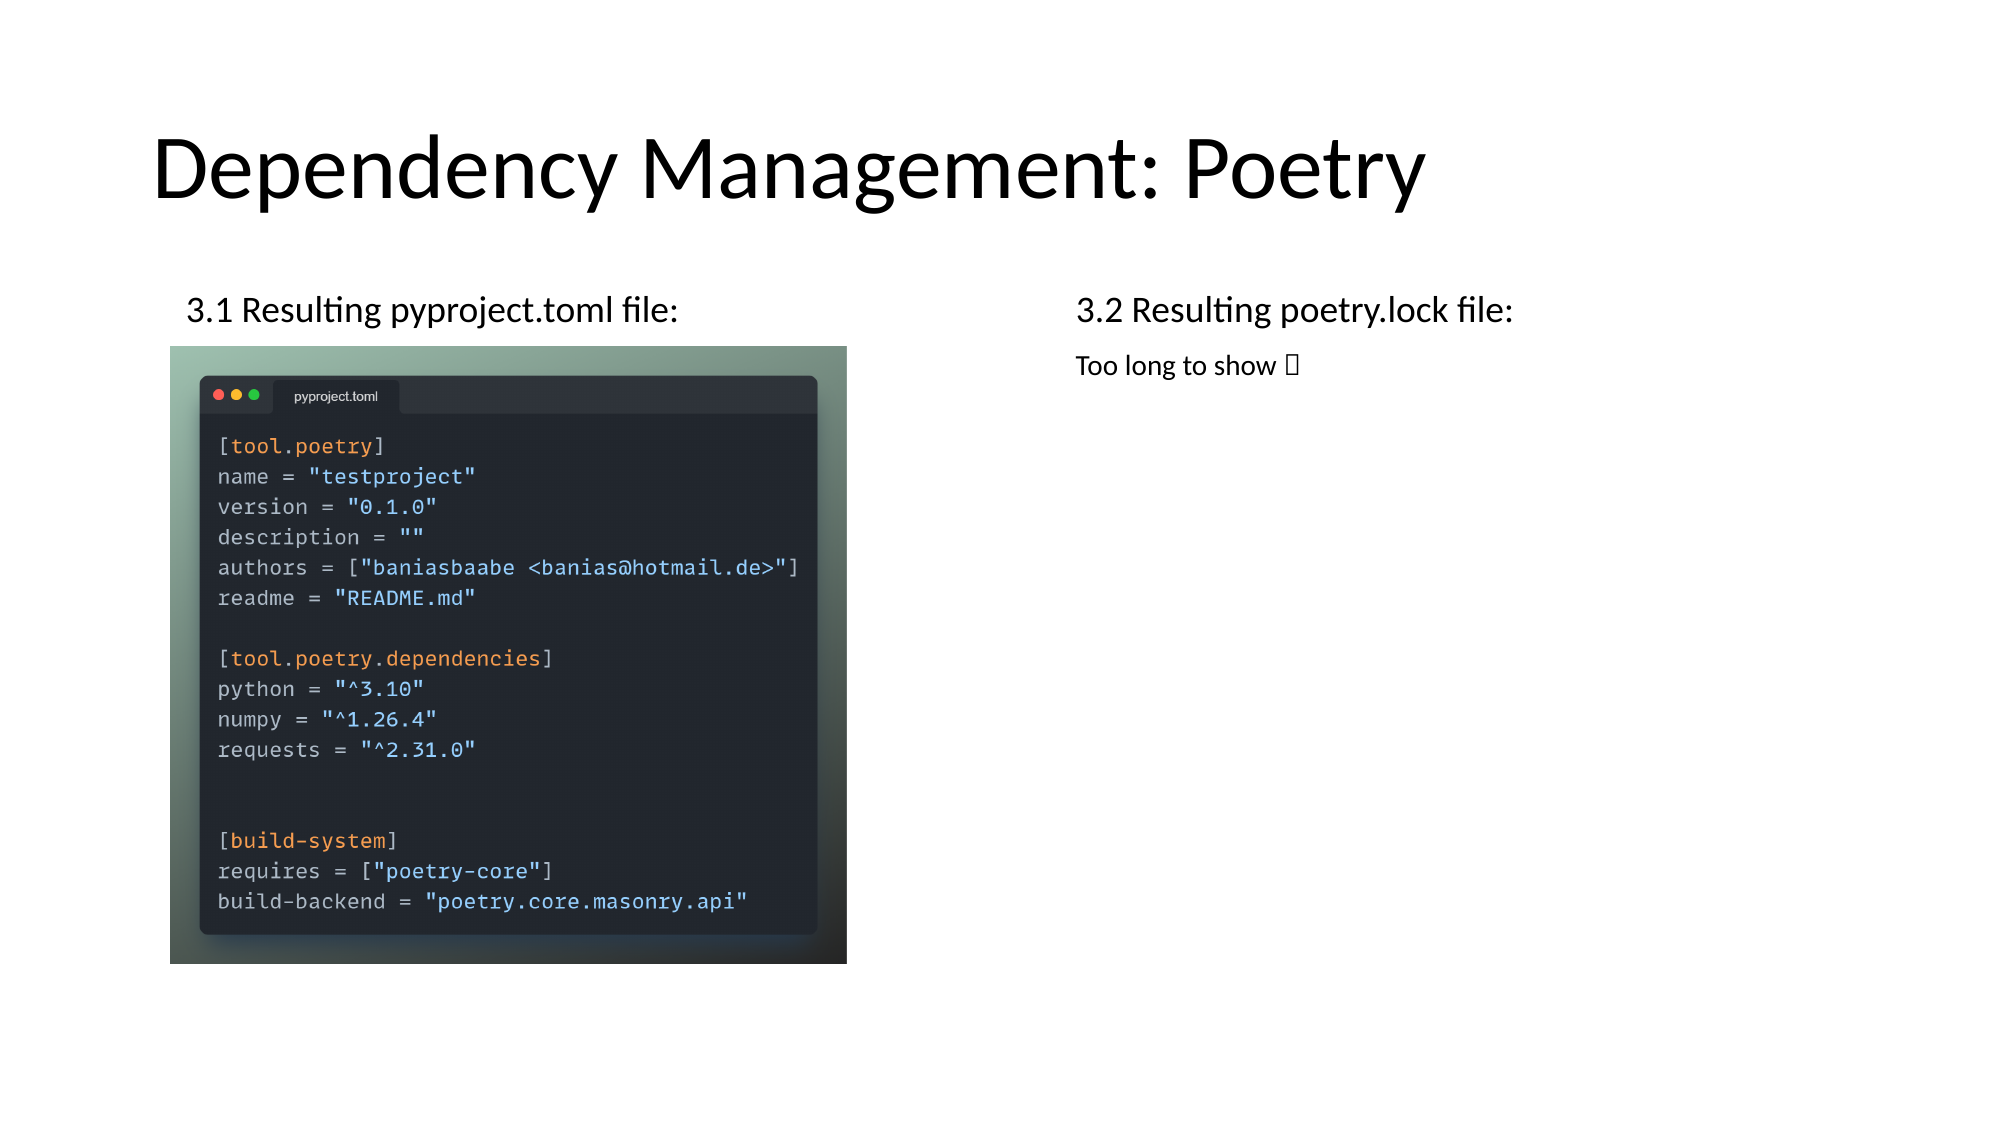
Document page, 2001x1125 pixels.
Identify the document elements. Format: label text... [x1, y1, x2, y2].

title Dependency Management: Poetry [137, 59, 1863, 278]
text_box Too long to show  [1060, 338, 1781, 389]
text_box 3.2 Resulting poetry.lock file: [1060, 277, 1648, 338]
text_box 3.1 Resulting pyproject.toml file: [170, 277, 758, 338]
picture [170, 346, 847, 964]
